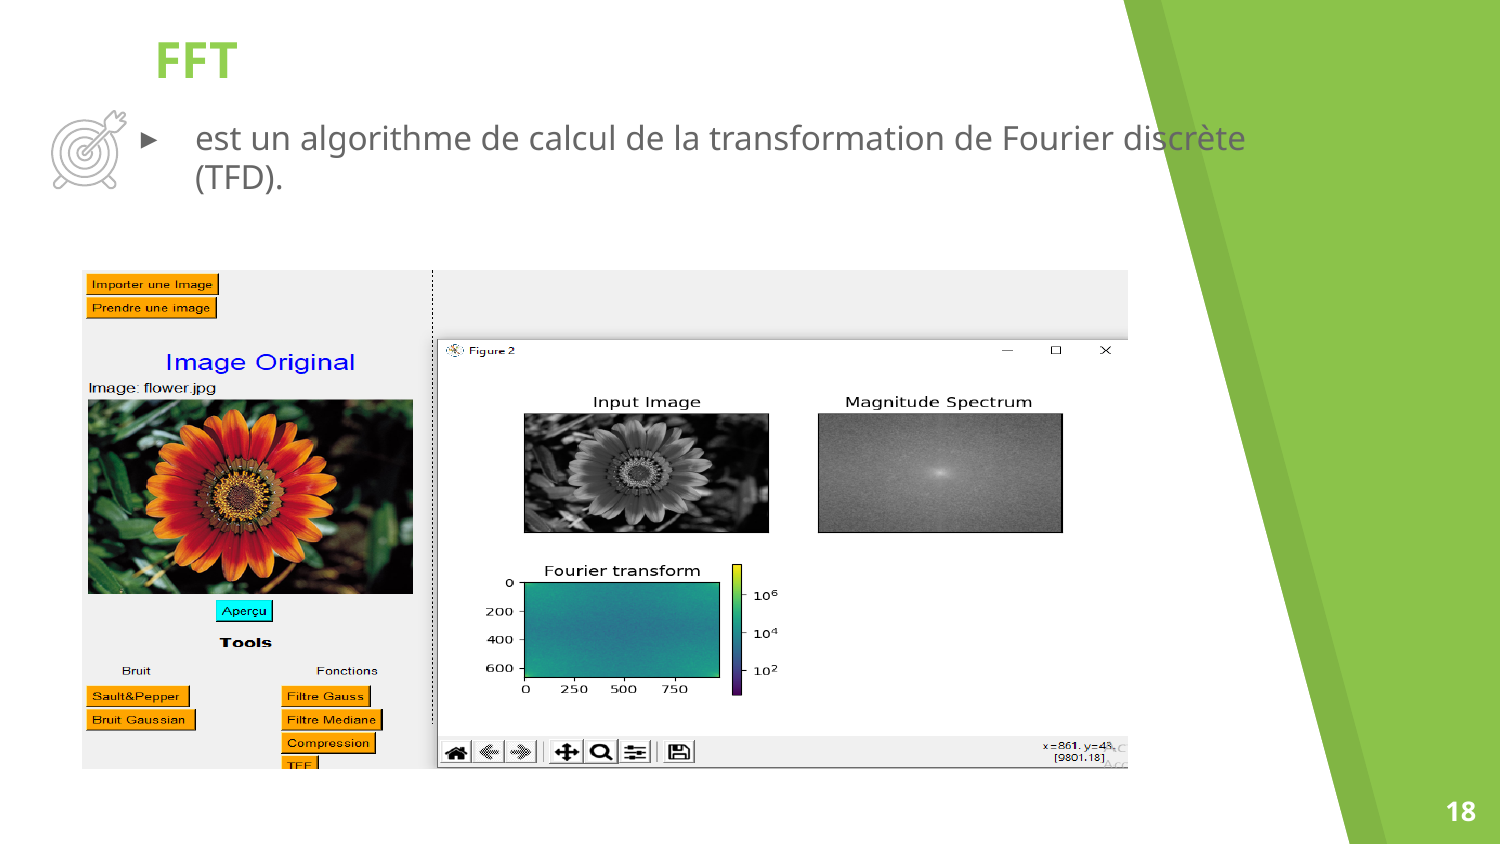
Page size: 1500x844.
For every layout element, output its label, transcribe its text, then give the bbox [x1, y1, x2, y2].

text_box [51, 110, 127, 189]
slide_number 18 [1401, 779, 1492, 844]
text_box est un algorithme de calcul de la transformation de Fourier discrète (TFD). [105, 109, 1294, 309]
title FFT [139, 36, 927, 104]
picture [81, 270, 1128, 770]
